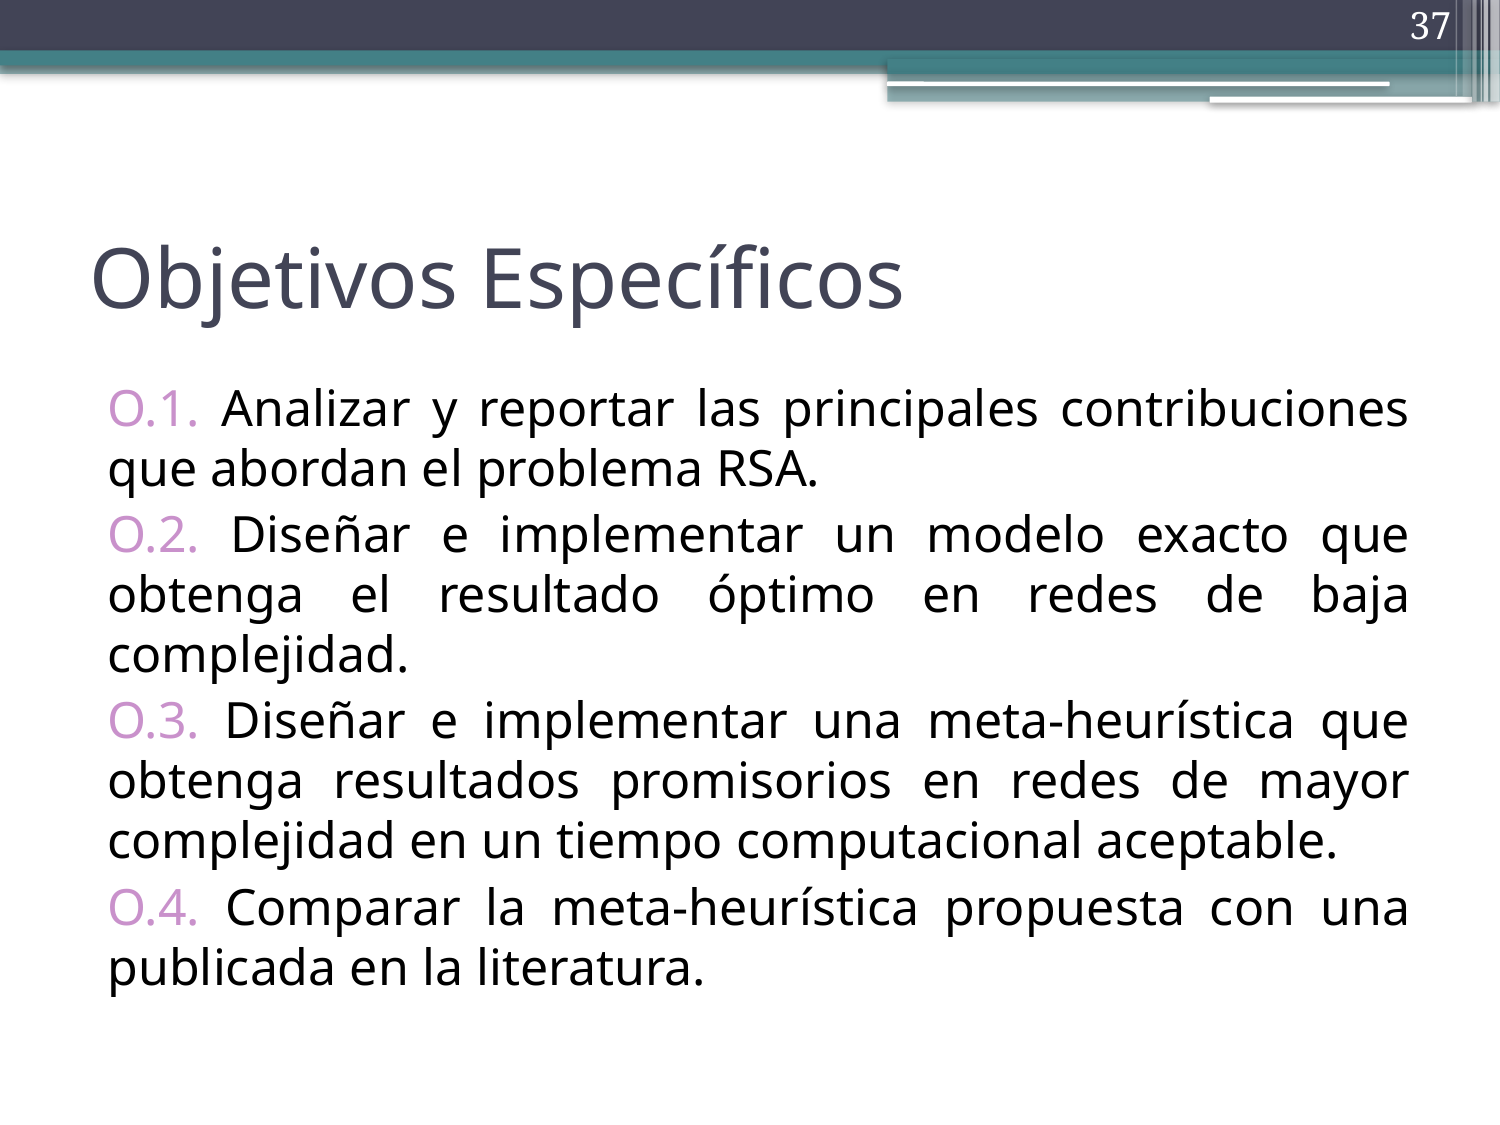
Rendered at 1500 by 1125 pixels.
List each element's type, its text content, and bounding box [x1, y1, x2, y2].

title Objetivos Específicos [75, 187, 1425, 363]
list O.1. Analizar y reportar las principales contribuciones que abordan el problema RSA. O.2. Diseñar e implementar un modelo exacto que obtenga el resultado óptimo en redes de baja complejidad. O.3. Diseñar e implementar una meta-heurística que obtenga resultados promisorios en redes de mayor complejidad en un tiempo computacional aceptable. O.4. Comparar la meta-heurística propuesta con una publicada en la literatura. [75, 368, 1425, 1079]
slide_number 37 [1341, 0, 1466, 61]
